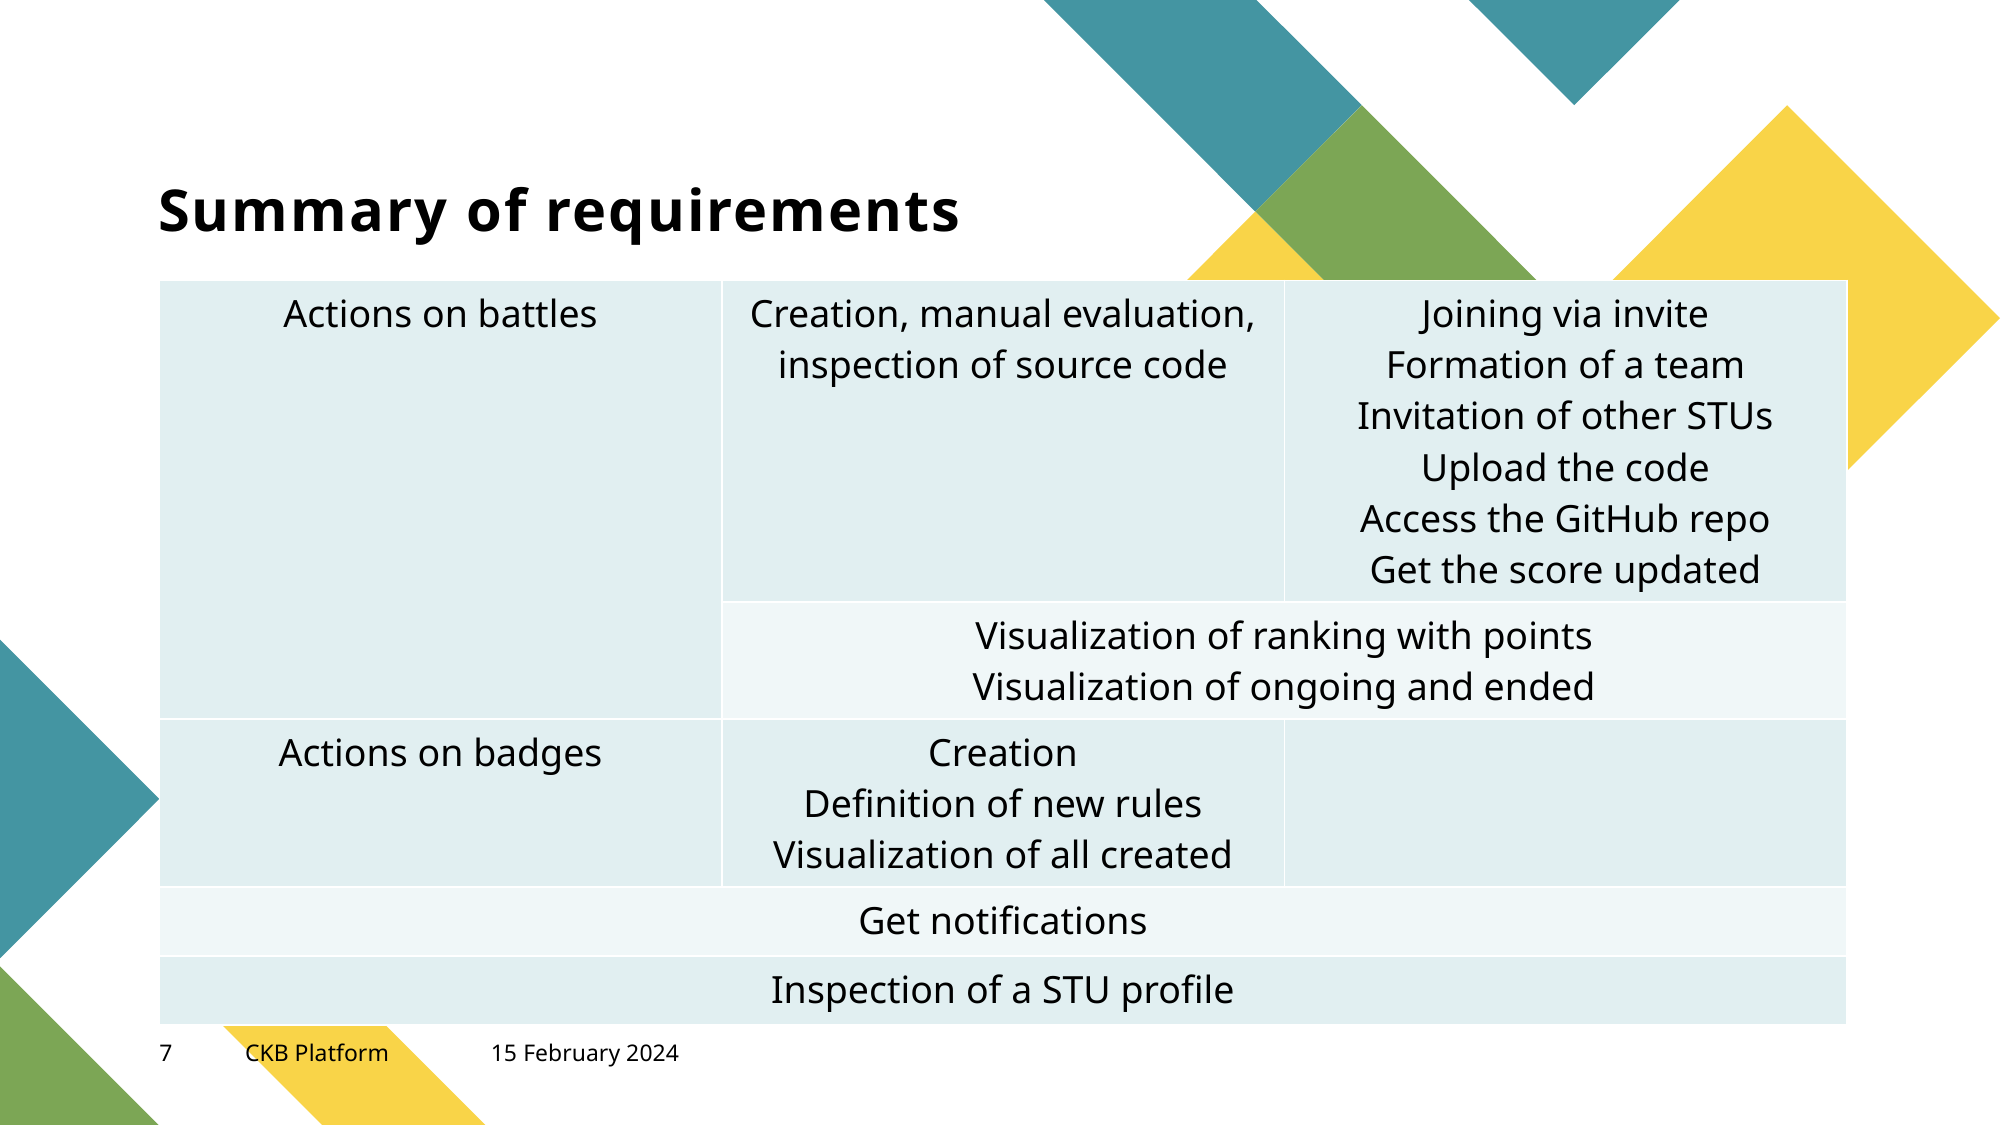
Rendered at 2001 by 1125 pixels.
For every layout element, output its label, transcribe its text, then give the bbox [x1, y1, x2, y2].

table_header Actions on battles [160, 281, 721, 718]
table_cell Creation Definition of new rules Visualization of all created [723, 720, 1284, 886]
table_header Joining via invite Formation of a team Invitation of other STUs Upload the code Access the GitHub repo Get the score updated [1285, 281, 1846, 601]
table_cell Inspection of a STU profile [160, 957, 1846, 1024]
table_cell Actions on badges [160, 720, 721, 886]
title Summary of requirements [158, 144, 1000, 245]
table_header Creation, manual evaluation, inspection of source code [723, 281, 1284, 601]
table_cell Visualization of ranking with points Visualization of ongoing and ended [723, 603, 1846, 718]
table_cell Get notifications [160, 888, 1846, 955]
table_cell [1285, 720, 1846, 886]
slide_number 7 [159, 1038, 245, 1080]
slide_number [491, 1038, 707, 1080]
footer CKB Platform [245, 1038, 491, 1080]
